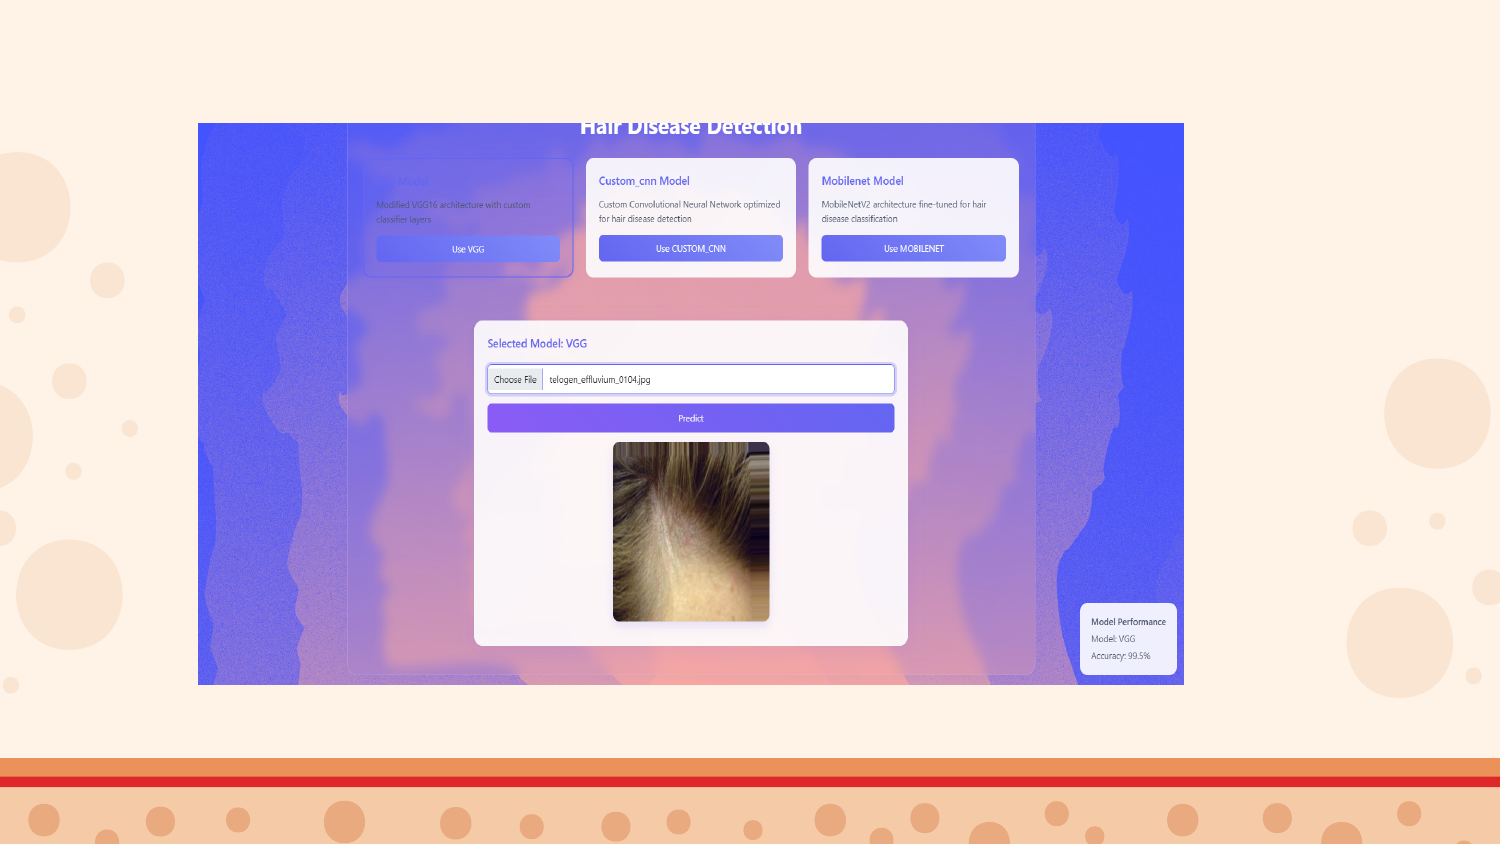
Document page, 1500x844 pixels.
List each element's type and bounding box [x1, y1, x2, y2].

picture [198, 123, 1184, 686]
